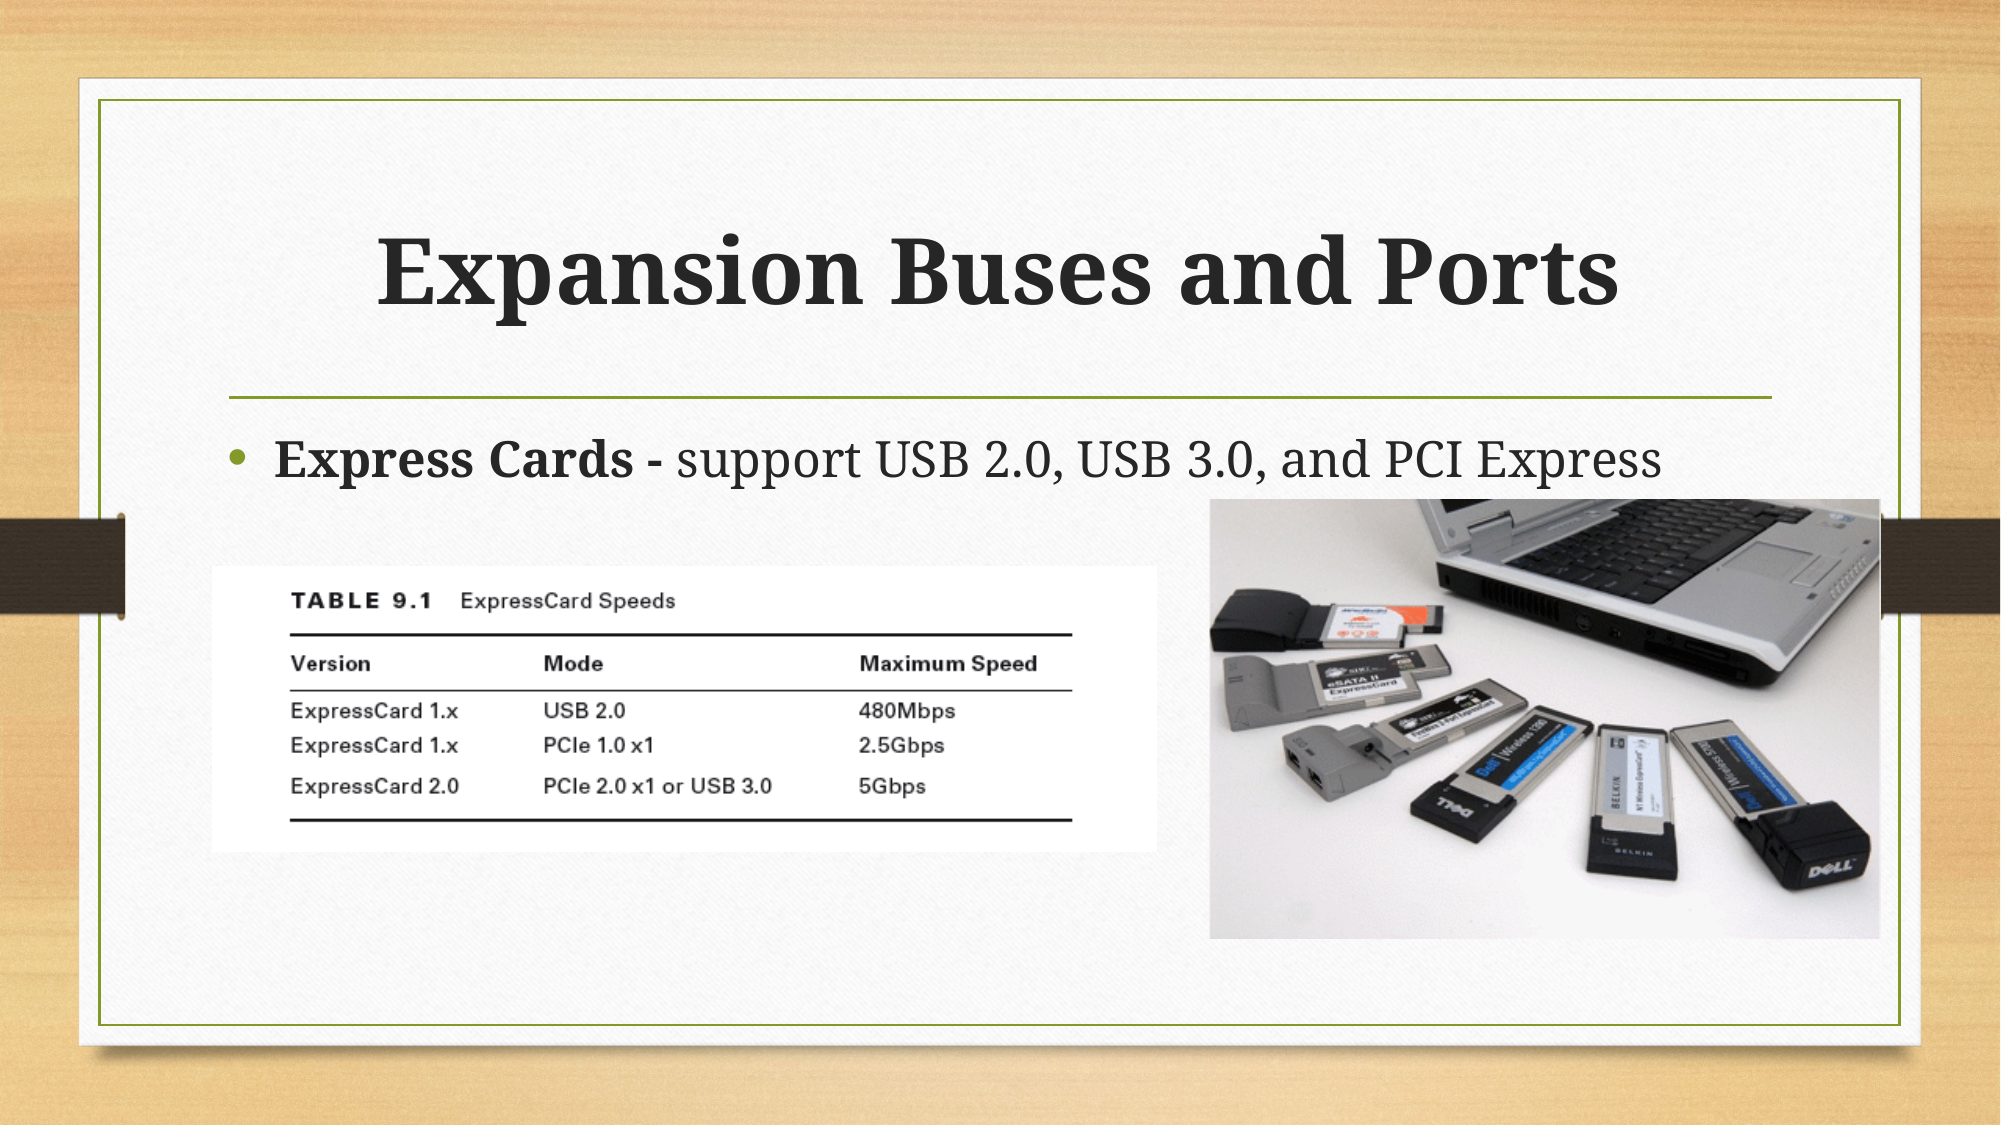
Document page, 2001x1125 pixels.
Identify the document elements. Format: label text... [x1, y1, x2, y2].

picture [0, 0, 2001, 1125]
title Expansion Buses and Ports [212, 161, 1788, 375]
list Express Cards - support USB 2.0, USB 3.0, and PCI Express [212, 419, 1788, 964]
